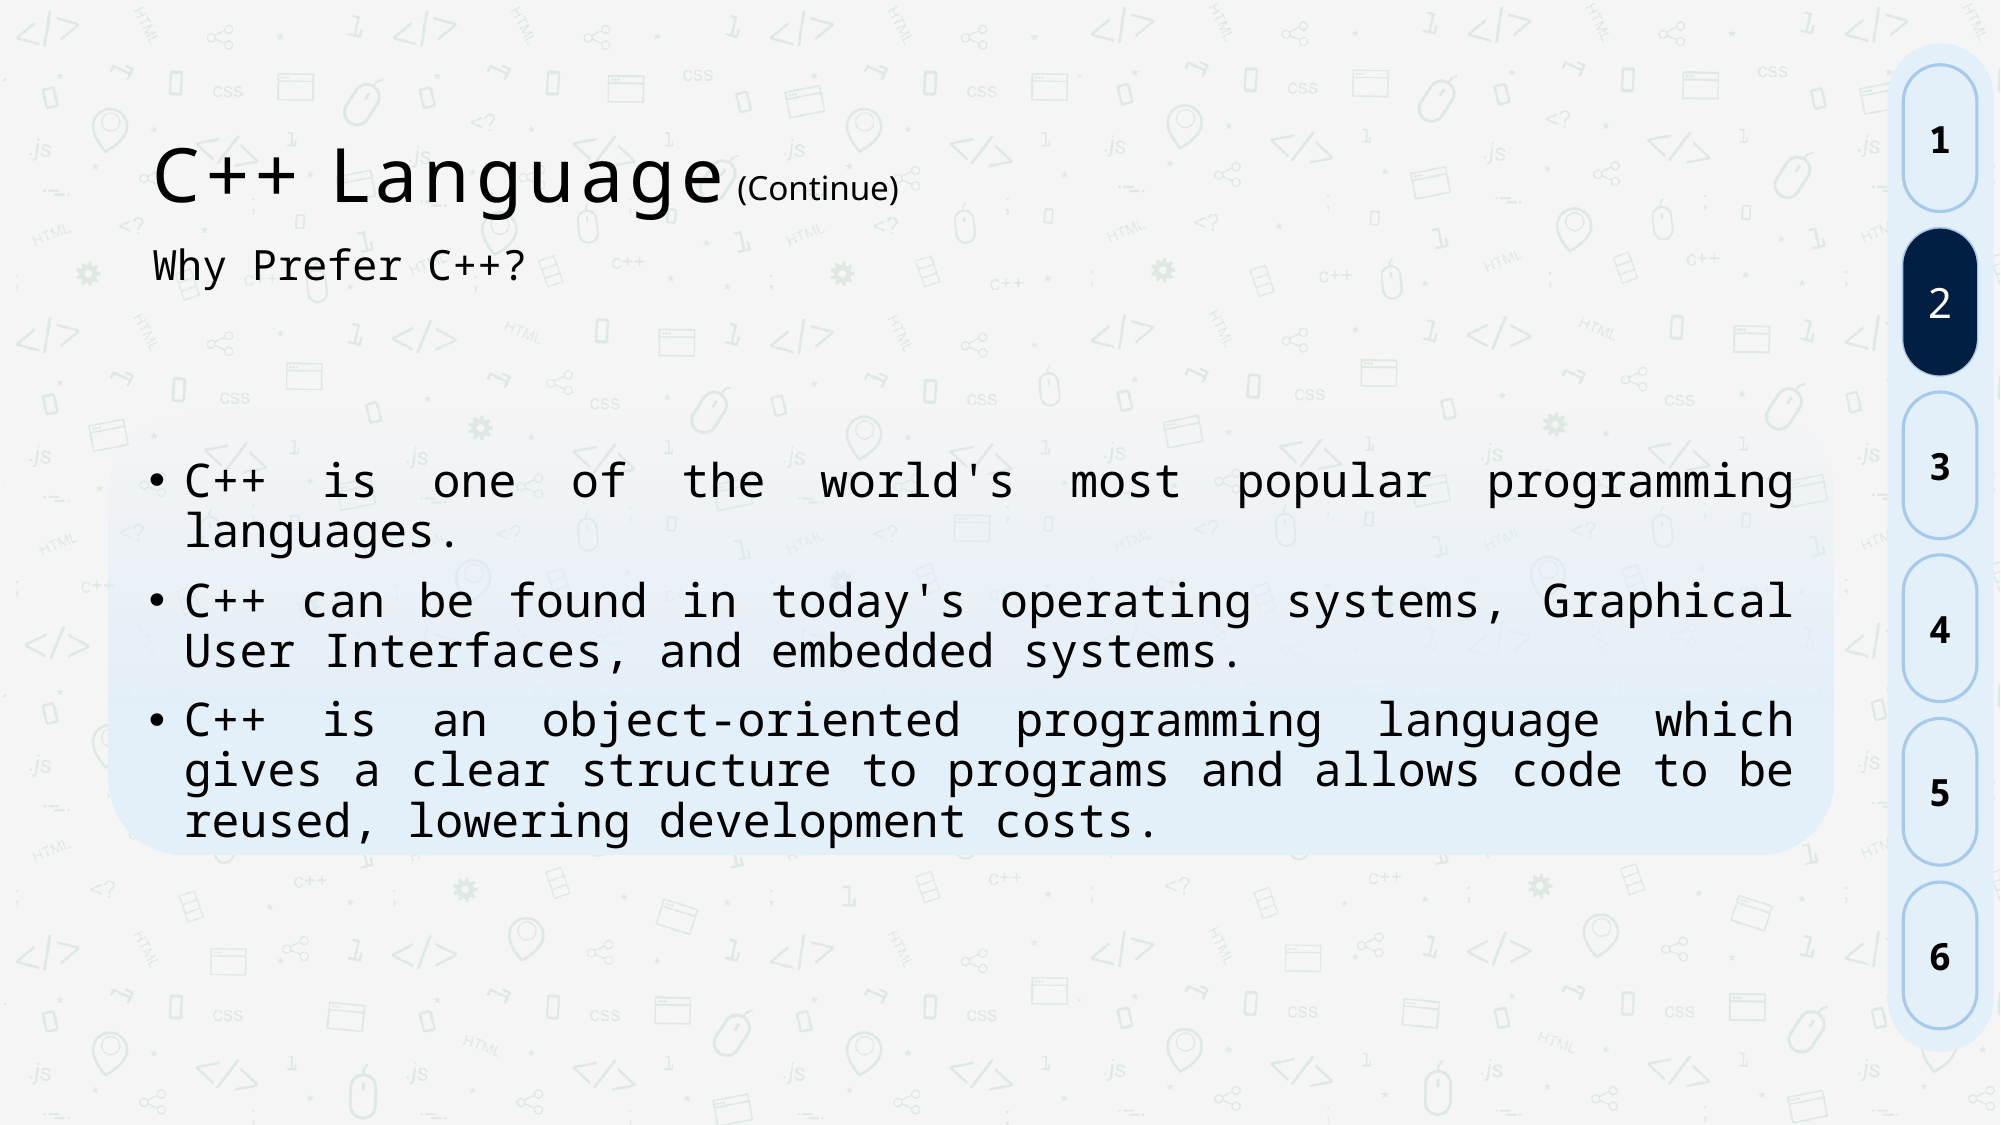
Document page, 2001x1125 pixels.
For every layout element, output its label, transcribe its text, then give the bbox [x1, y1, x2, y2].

picture [0, 0, 2001, 1125]
text_box 2 [1903, 268, 1977, 334]
text_box [1885, 41, 1996, 1054]
text_box 6 [1901, 880, 1979, 1031]
text_box 5 [1901, 716, 1979, 867]
text_box [1901, 227, 1979, 377]
text_box 1 [1901, 63, 1979, 214]
title C++ Language [137, 113, 1863, 232]
text_box Why Prefer C++? [137, 232, 677, 296]
text_box [107, 412, 1836, 838]
text_box 3 [1901, 390, 1979, 541]
text_box 4 [1901, 553, 1979, 704]
text_box (Continue) [722, 160, 1083, 215]
text_box C++ is one of the world's most popular programming languages. C++ can be found in today's operating systems, Graphical User Interfaces, and embedded systems. C++ is an object-oriented programming language which gives a clear structure to programs and allows code to be reused, lowering development costs. [133, 449, 1812, 855]
